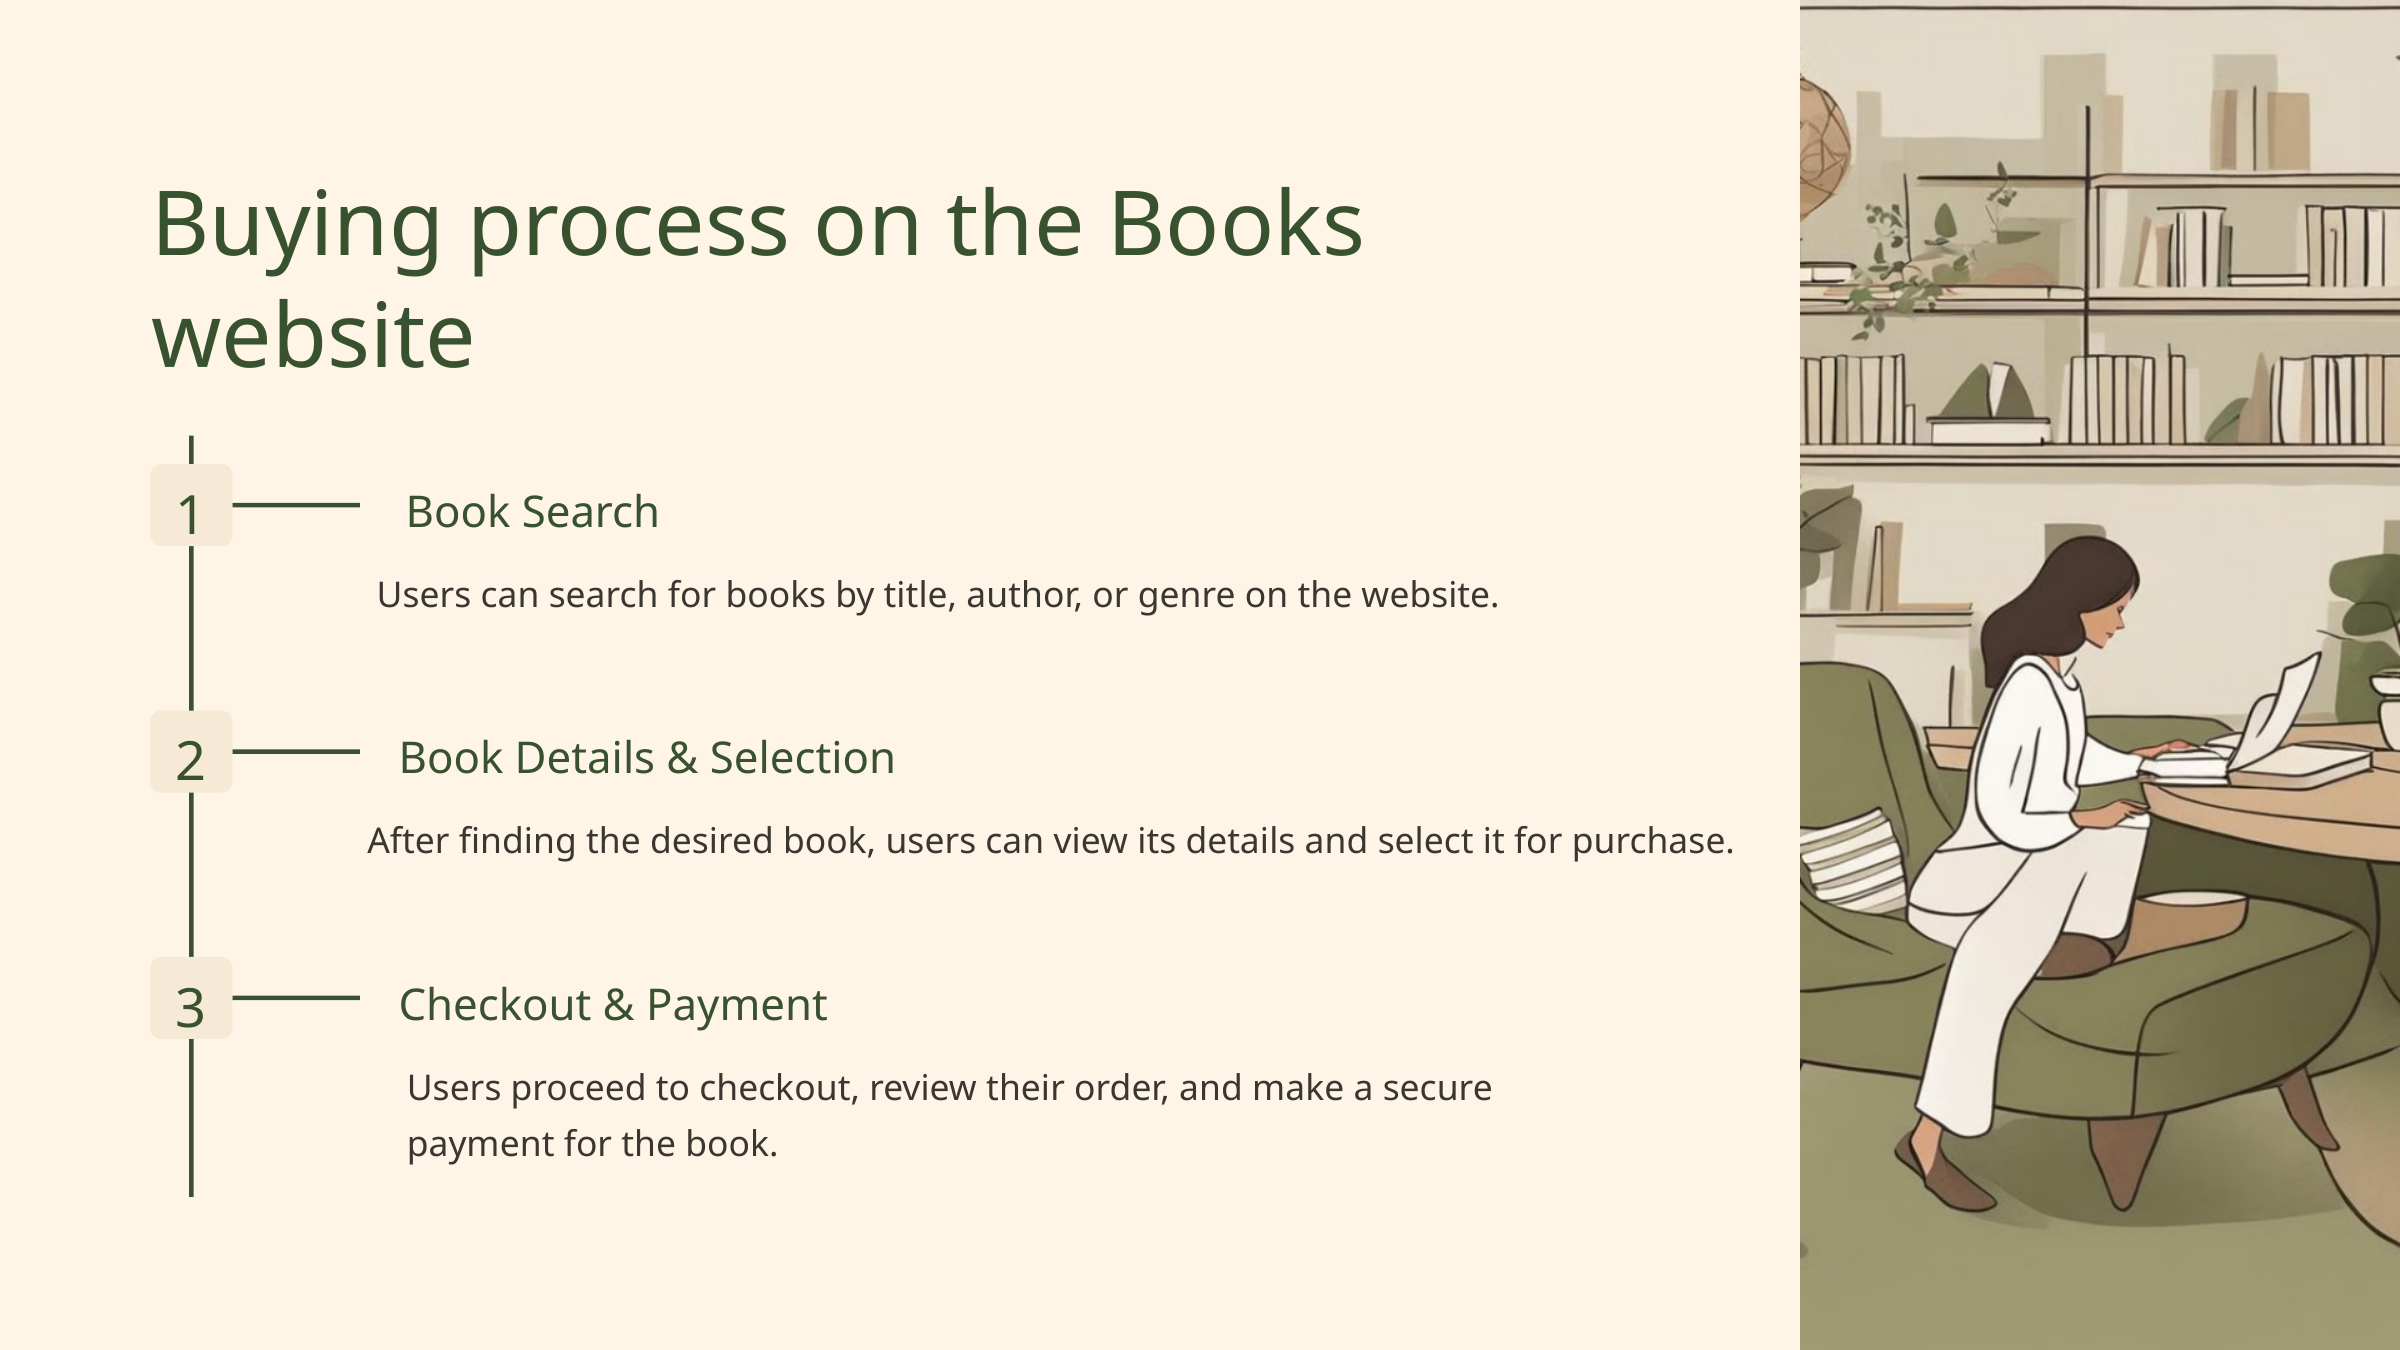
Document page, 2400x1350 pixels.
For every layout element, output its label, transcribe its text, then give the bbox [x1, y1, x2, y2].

text_box [189, 435, 194, 464]
text_box Users proceed to checkout, review their order, and make a secure payment for the book. [399, 1043, 1656, 1172]
picture [1799, 0, 2400, 1350]
text_box [150, 956, 233, 1040]
text_box 2 [168, 717, 215, 800]
text_box [233, 995, 360, 1001]
text_box After finding the desired book, users can view its details and select it for purchase. [359, 797, 1744, 869]
text_box [189, 1046, 194, 1197]
text_box [0, 0, 1799, 1350]
text_box [189, 553, 194, 710]
text_box [233, 749, 360, 754]
text_box Checkout & Payment [391, 964, 836, 1037]
text_box 3 [168, 963, 215, 1046]
text_box [150, 710, 233, 793]
text_box [150, 464, 233, 547]
text_box Users can search for books by title, author, or genre on the website. [369, 550, 1508, 623]
text_box 1 [168, 470, 215, 553]
text_box Buying process on the Books website [144, 153, 1656, 394]
text_box [189, 800, 194, 956]
text_box [233, 502, 360, 508]
text_box Book Details & Selection [390, 718, 904, 790]
text_box Book Search [398, 472, 668, 544]
